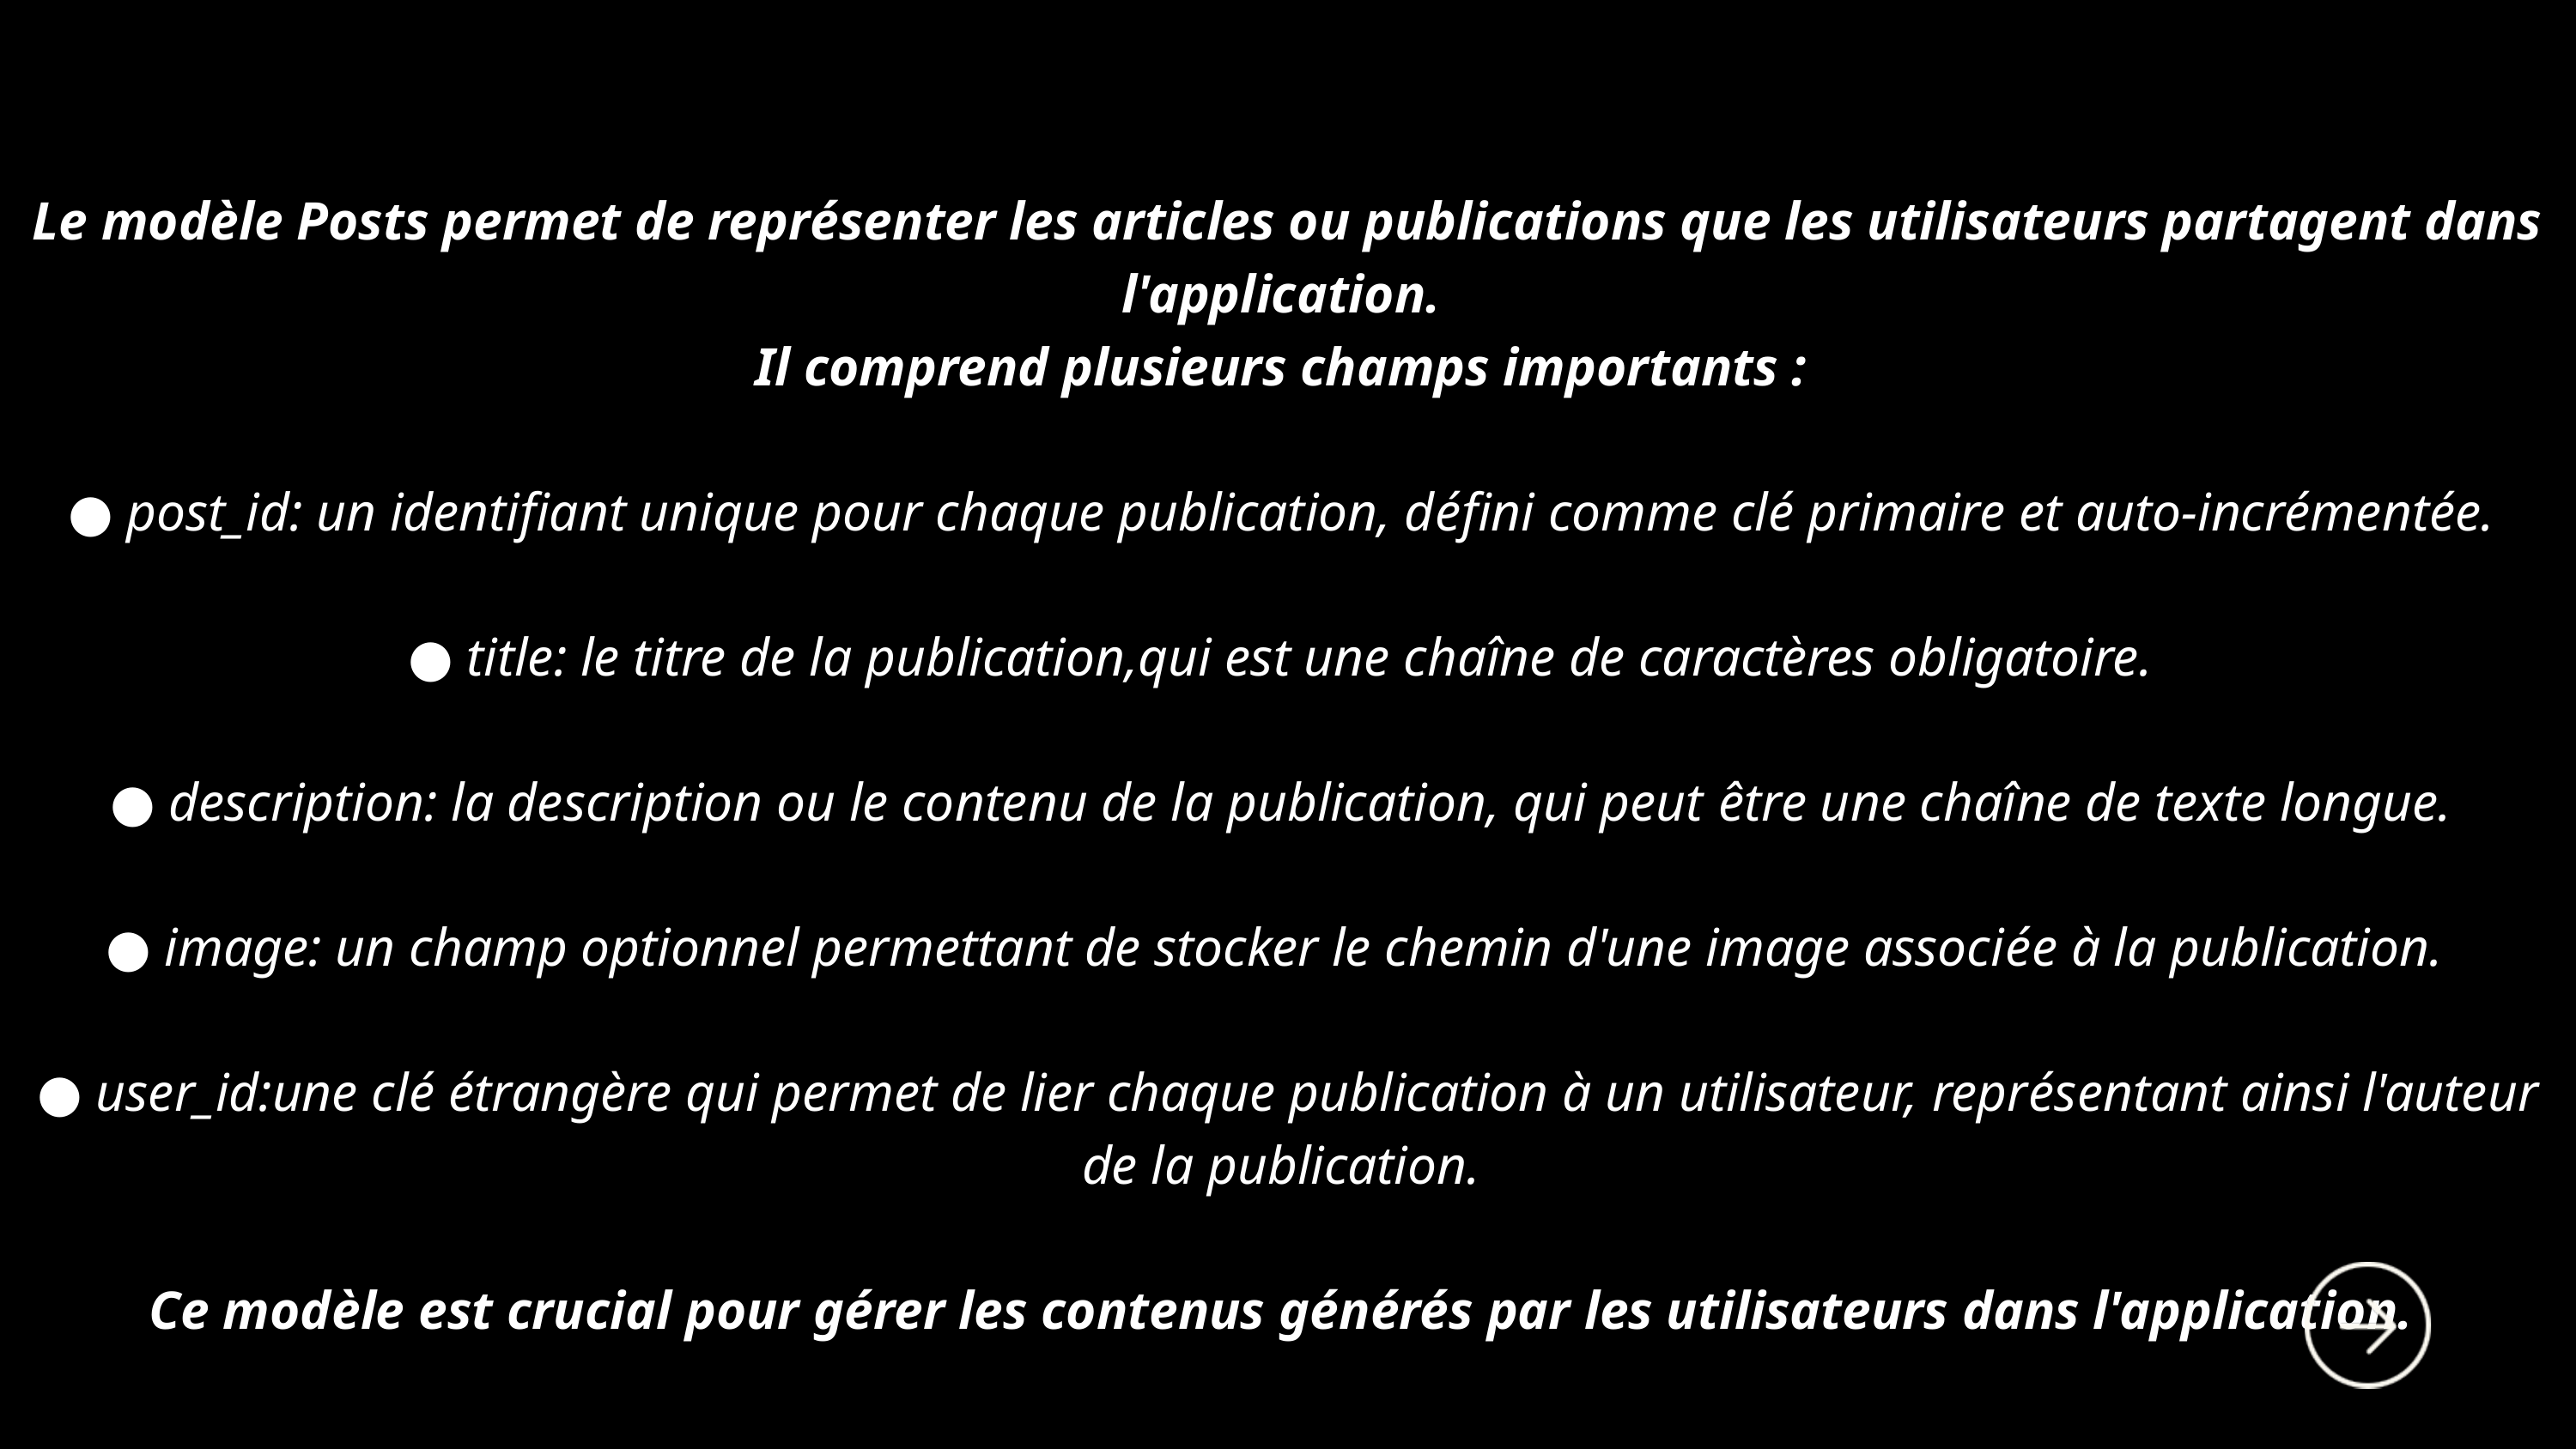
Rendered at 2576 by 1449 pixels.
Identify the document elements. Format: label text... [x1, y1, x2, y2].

text_box [2305, 1262, 2432, 1389]
text_box Le modèle Posts permet de représenter les articles ou publications que les utilisateurs partagent dans l'application. Il comprend plusieurs champs importants : ● post_id: un identifiant unique pour chaque publication, défini comme clé primaire et auto-incrémentée. ● title: le titre de la publication,qui est une chaîne de caractères obligatoire. ● description: la description ou le contenu de la publication, qui peut être une chaîne de texte longue. ● image: un champ optionnel permettant de stocker le chemin d'une image associée à la publication. ● user_id:une clé étrangère qui permet de lier chaque publication à un utilisateur, représentant ainsi l'auteur de la publication. Ce modèle est crucial pour gérer les contenus générés par les utilisateurs dans l'application. [18, 178, 2558, 1340]
